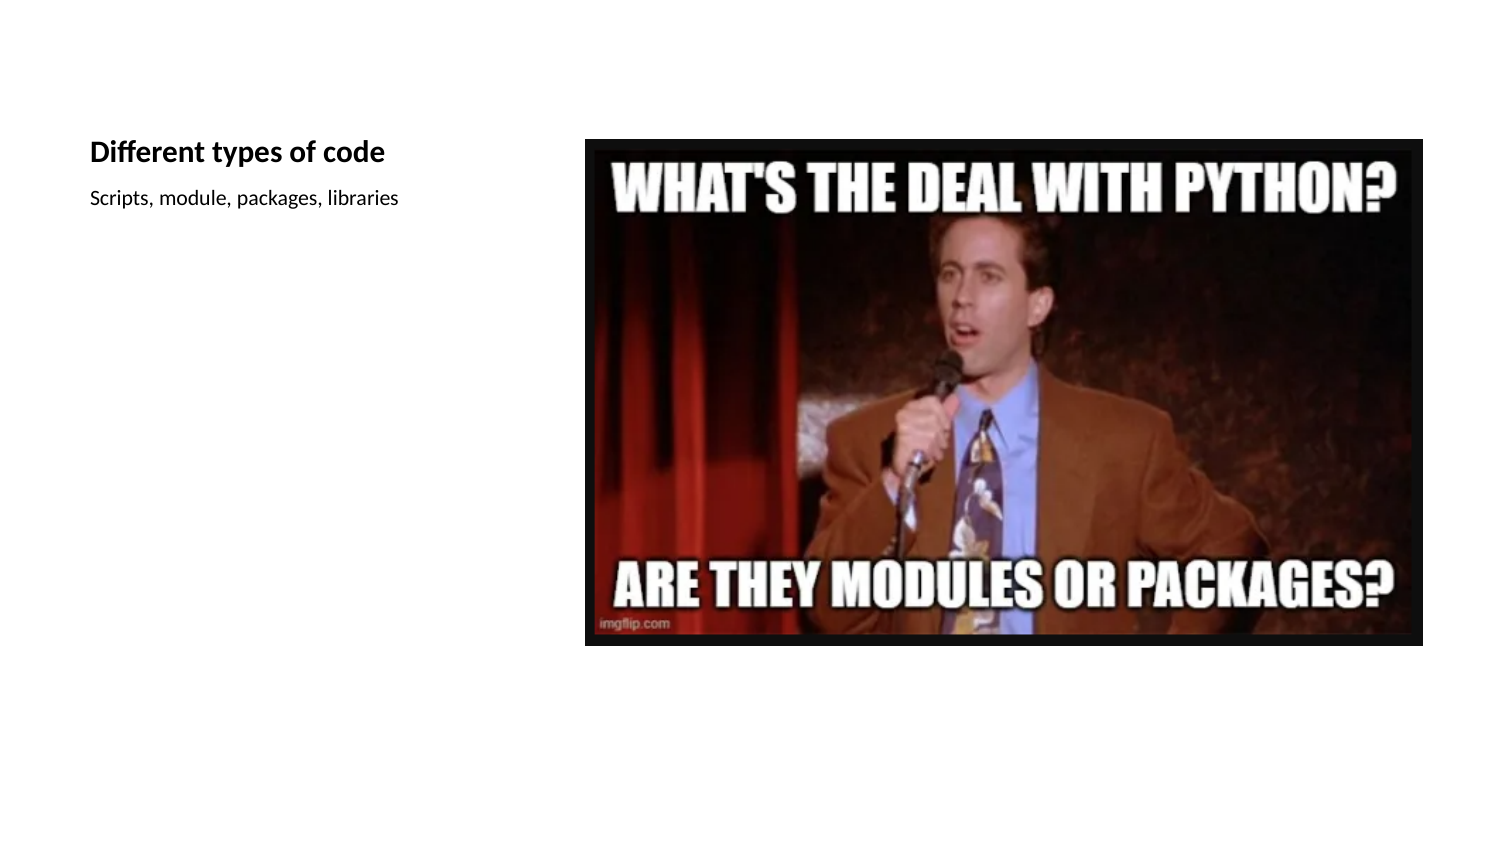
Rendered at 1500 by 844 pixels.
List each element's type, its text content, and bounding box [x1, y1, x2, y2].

picture [585, 139, 1424, 647]
list Scripts, module, packages, libraries [75, 176, 569, 754]
title Different types of code [75, 33, 569, 176]
